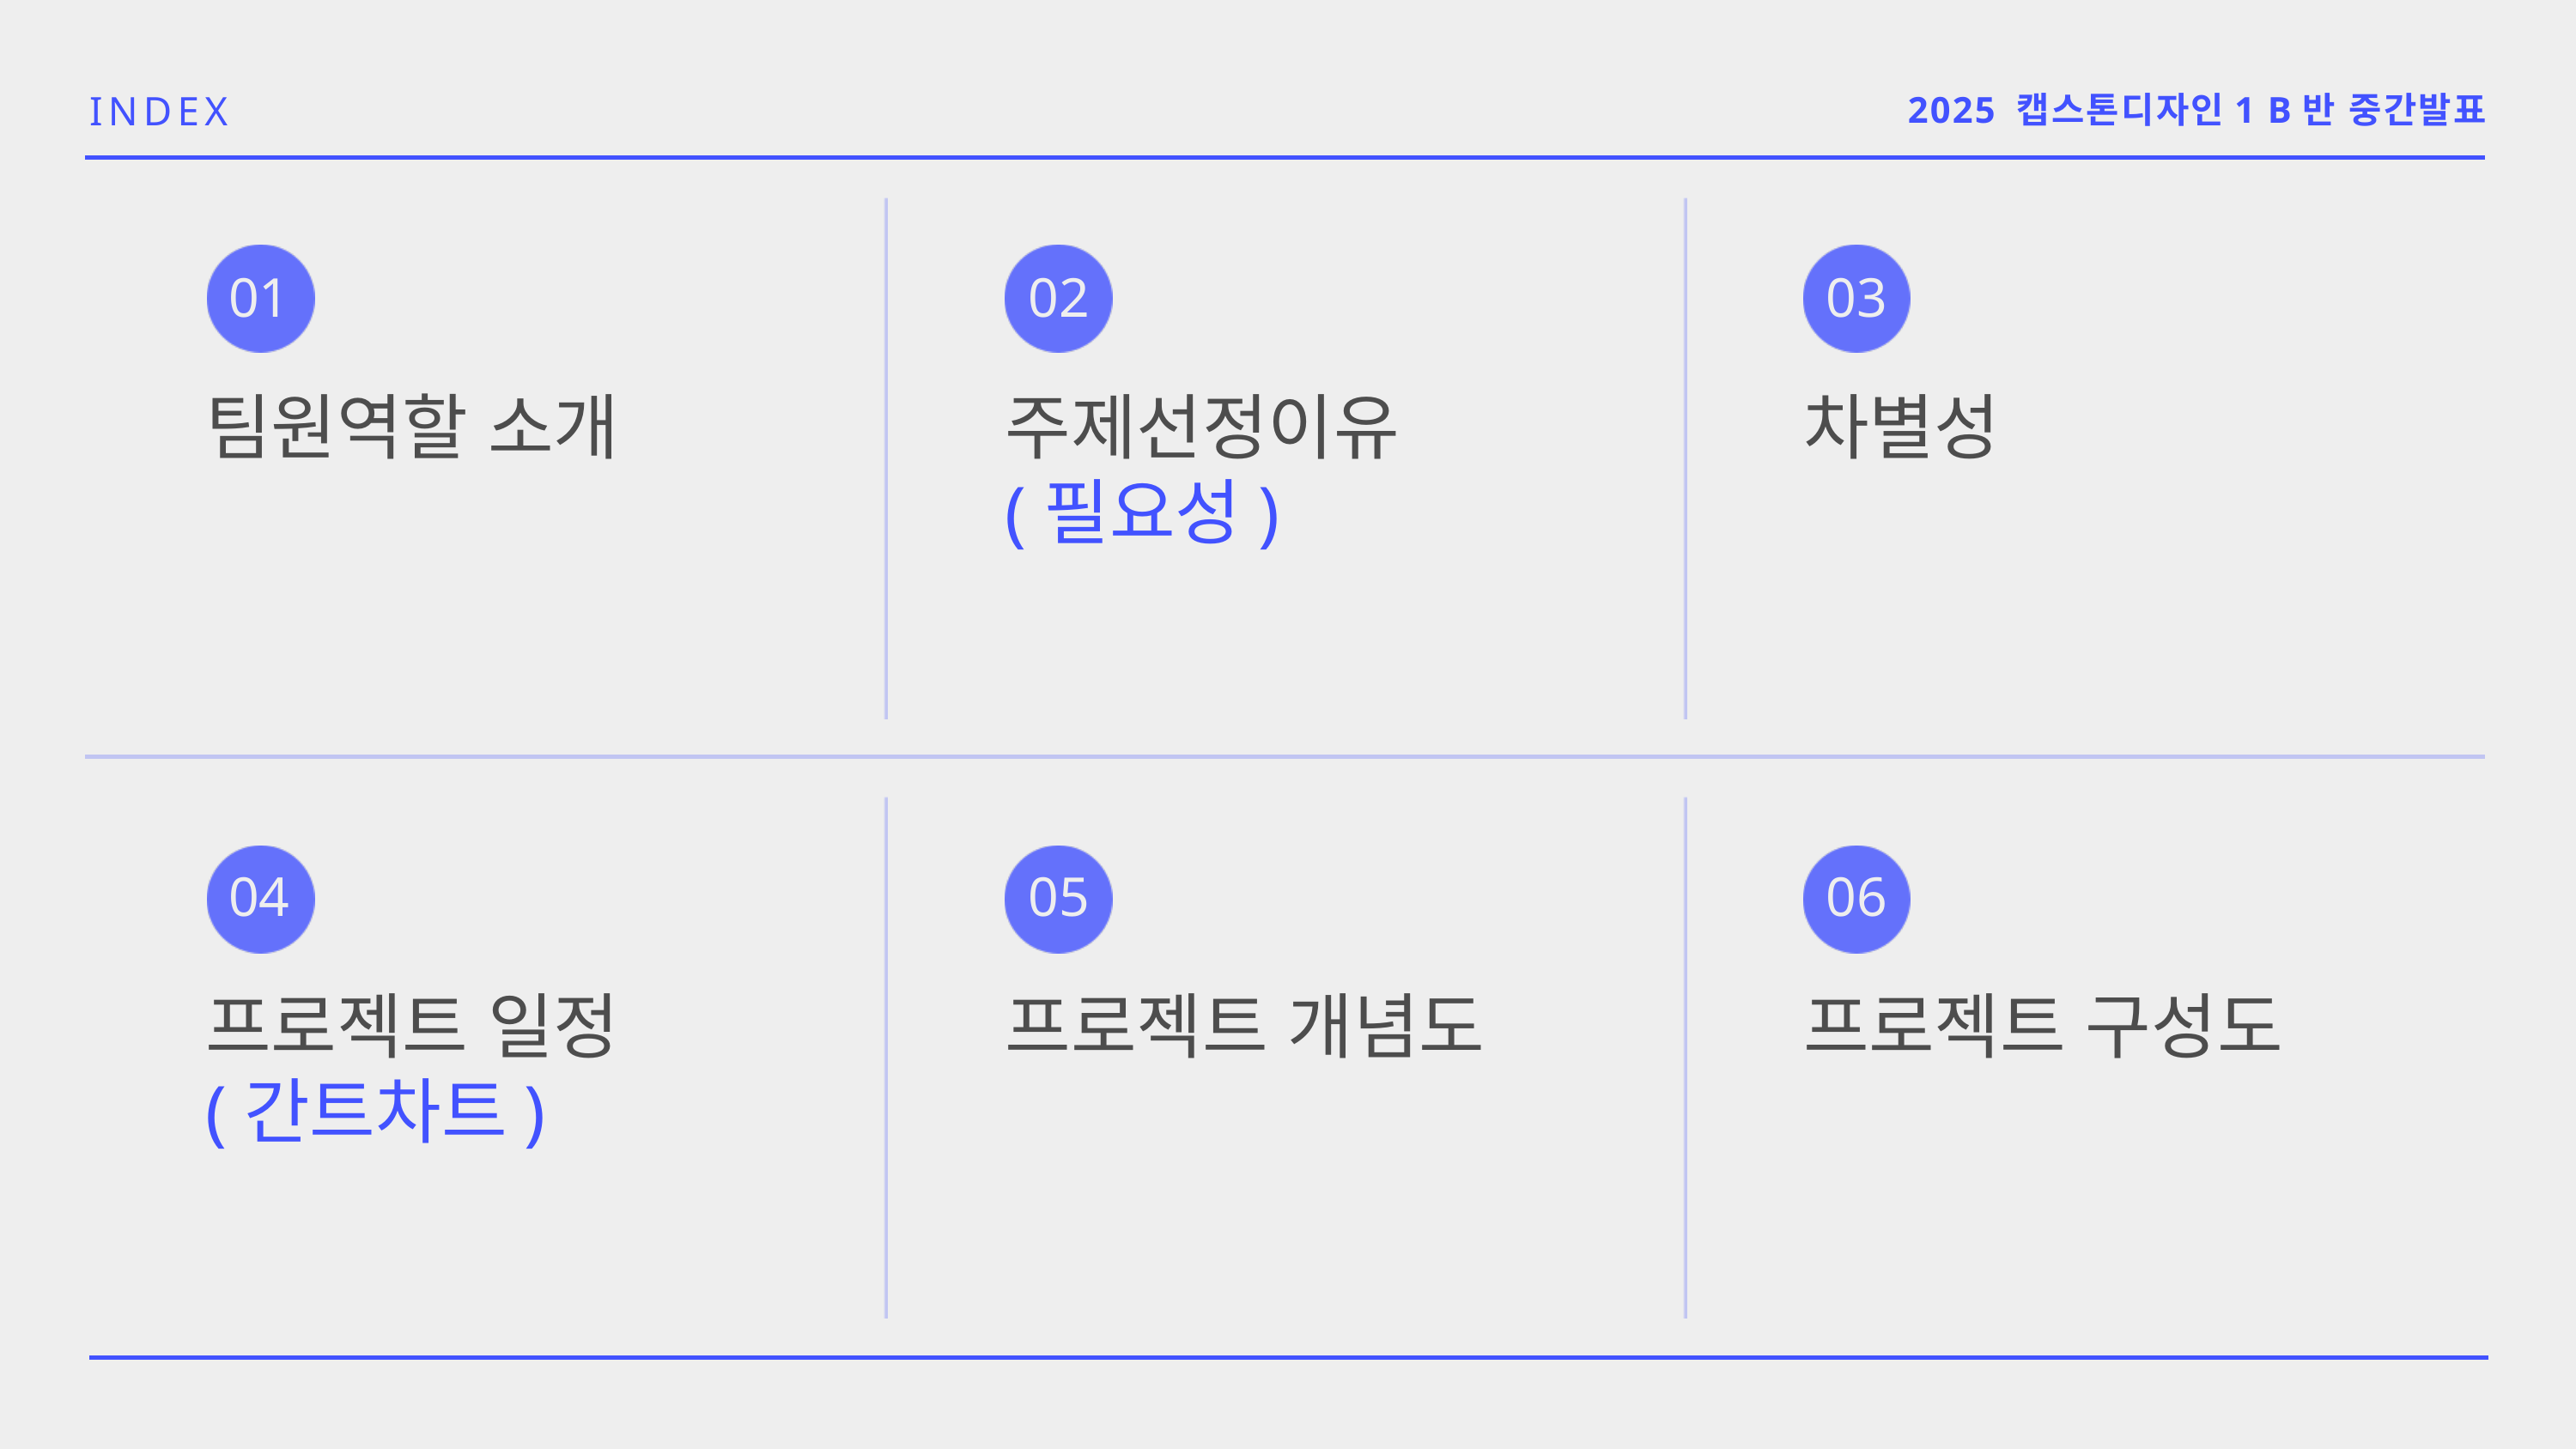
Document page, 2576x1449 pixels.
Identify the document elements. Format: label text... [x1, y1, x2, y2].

text_box 프로젝트 개념도 [1005, 976, 1582, 1163]
picture [85, 155, 2485, 160]
picture [1005, 846, 1114, 954]
picture [1802, 846, 1911, 954]
picture [1802, 245, 1911, 353]
text_box 프로젝트 일정 (간트차트) [205, 976, 782, 1163]
text_box INDEX [89, 83, 817, 140]
picture [1005, 245, 1114, 353]
picture [207, 846, 315, 954]
text_box 팀원역할 소개 [205, 377, 782, 564]
picture [207, 245, 315, 353]
text_box 주제선정이유 (필요성) [1005, 377, 1582, 564]
text_box 2025 캡스톤디자인1 B반 중간발표 [1676, 85, 2487, 136]
text_box 프로젝트 구성도 [1803, 976, 2379, 1163]
picture [1424, 455, 1947, 460]
picture [1424, 1054, 1947, 1059]
picture [85, 754, 2485, 759]
picture [88, 1355, 2489, 1360]
picture [623, 1054, 1147, 1059]
text_box 차별성 [1803, 377, 2379, 564]
picture [623, 455, 1147, 460]
